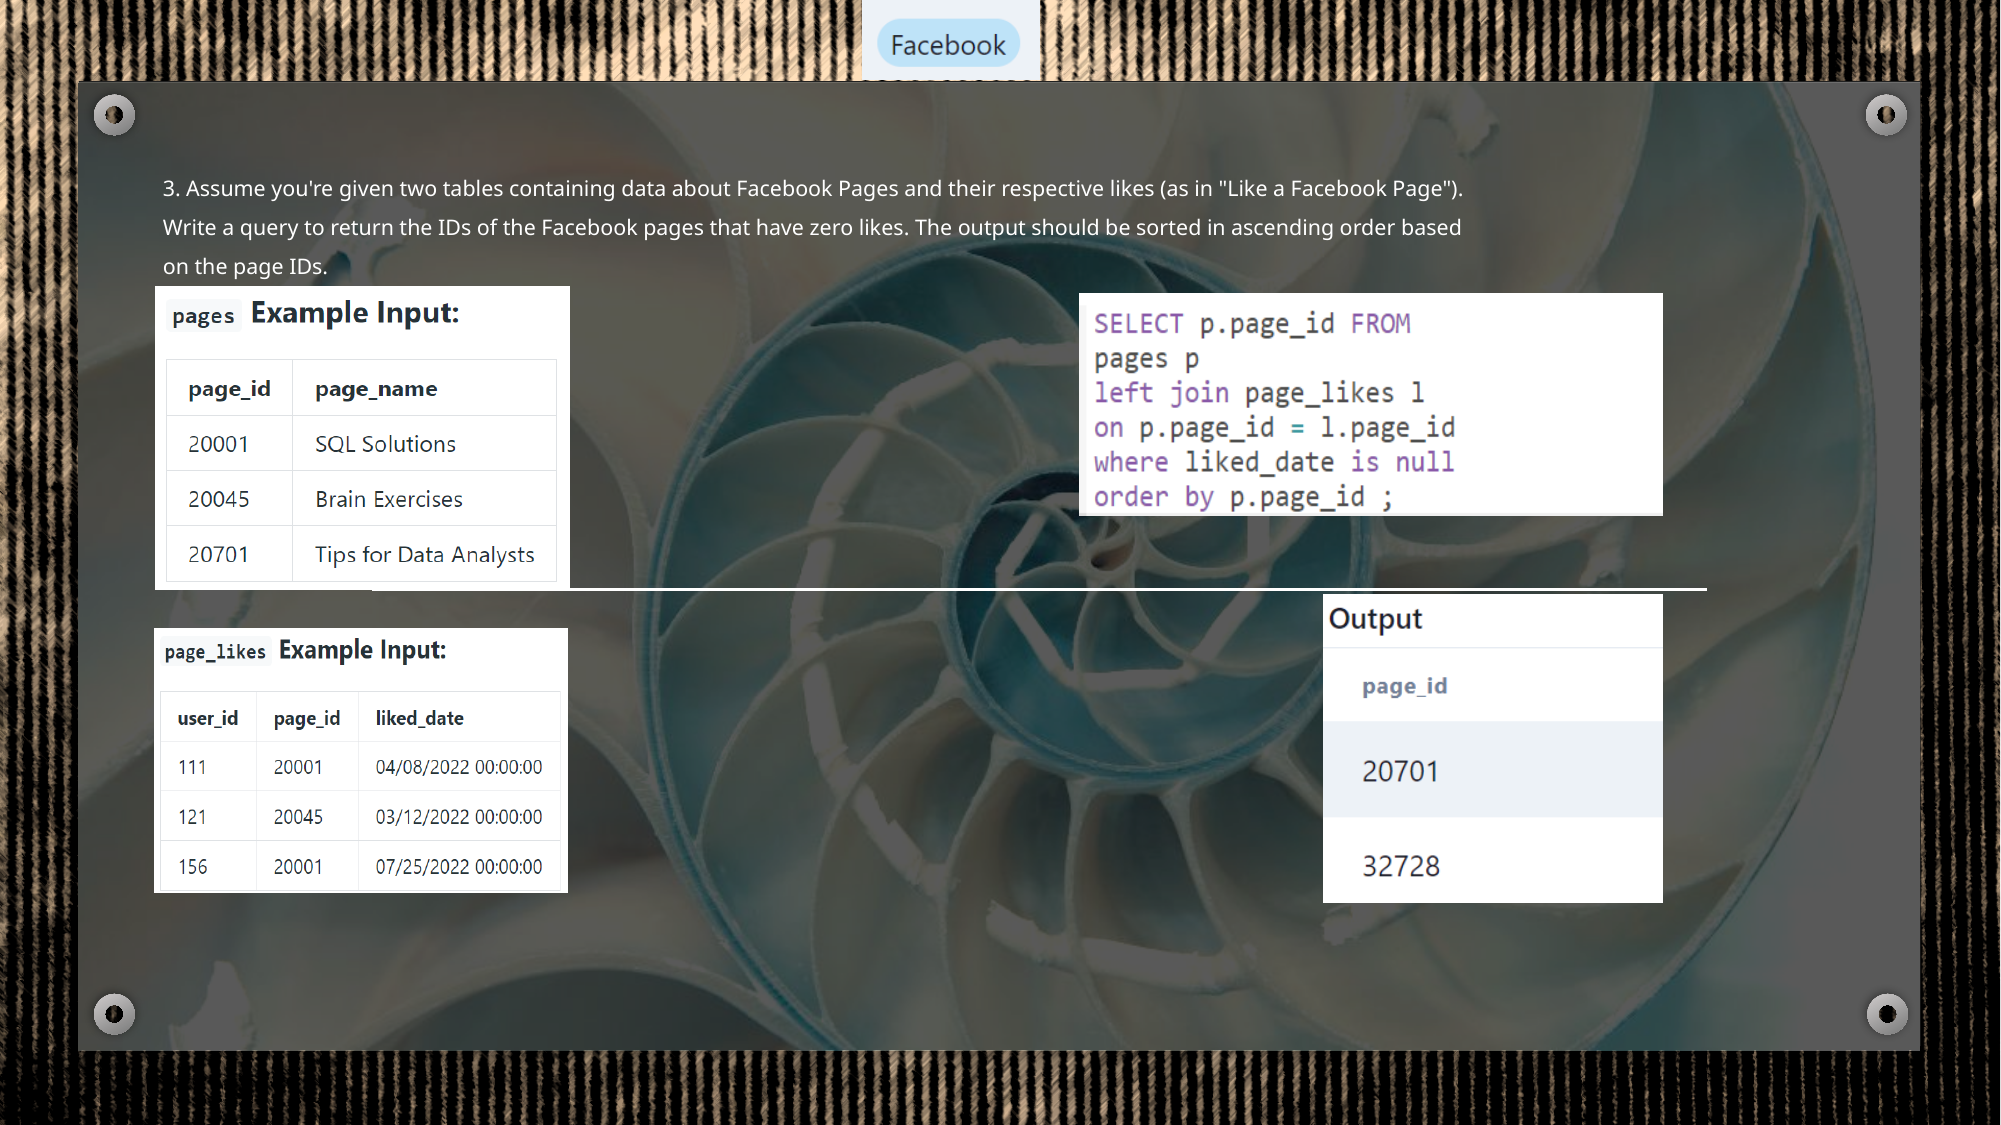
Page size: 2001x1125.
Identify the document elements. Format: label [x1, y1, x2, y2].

picture [0, 0, 2001, 1125]
text_box [93, 94, 1909, 1035]
